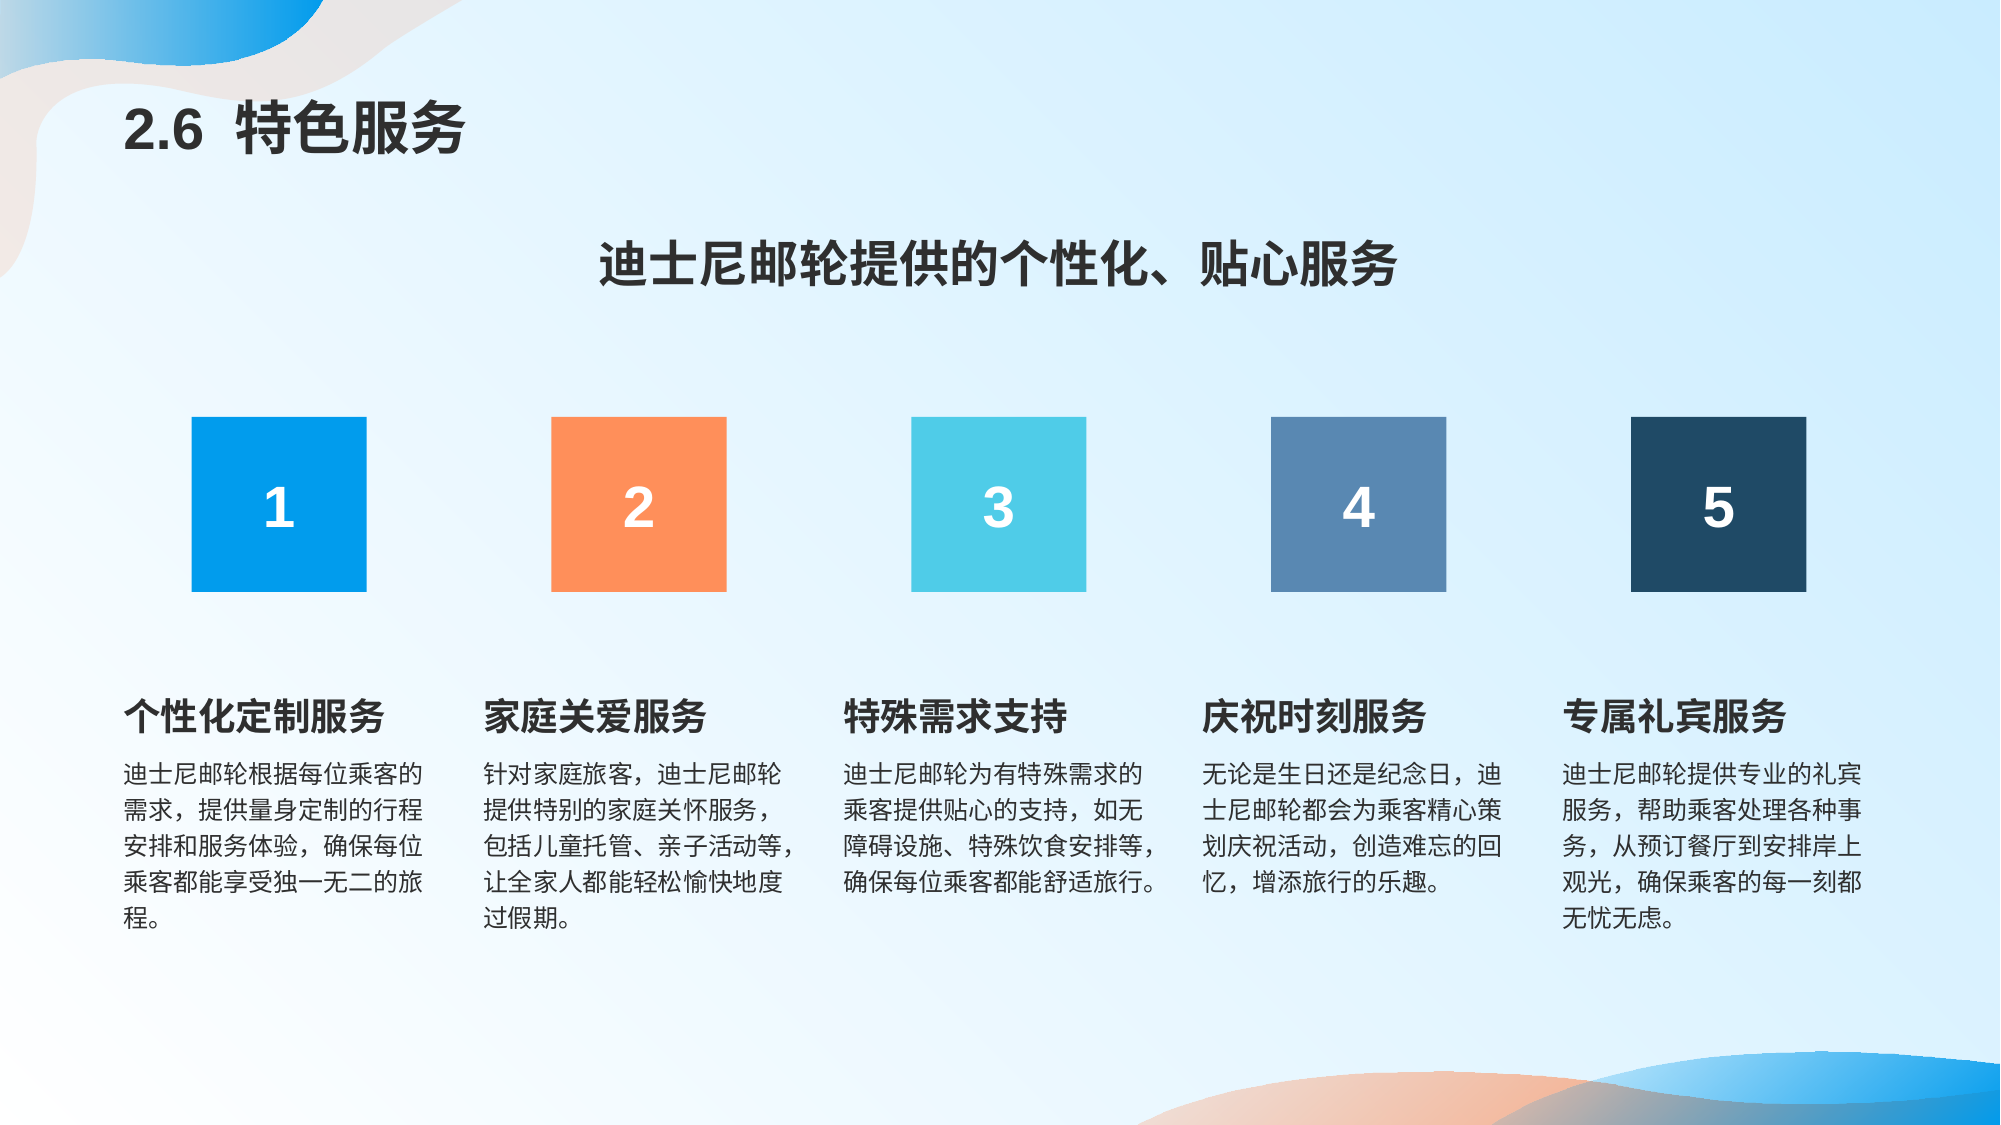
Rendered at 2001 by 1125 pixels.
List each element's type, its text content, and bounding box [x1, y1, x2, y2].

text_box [108, 185, 1890, 1007]
title 2.6 特色服务 [108, 21, 1890, 169]
